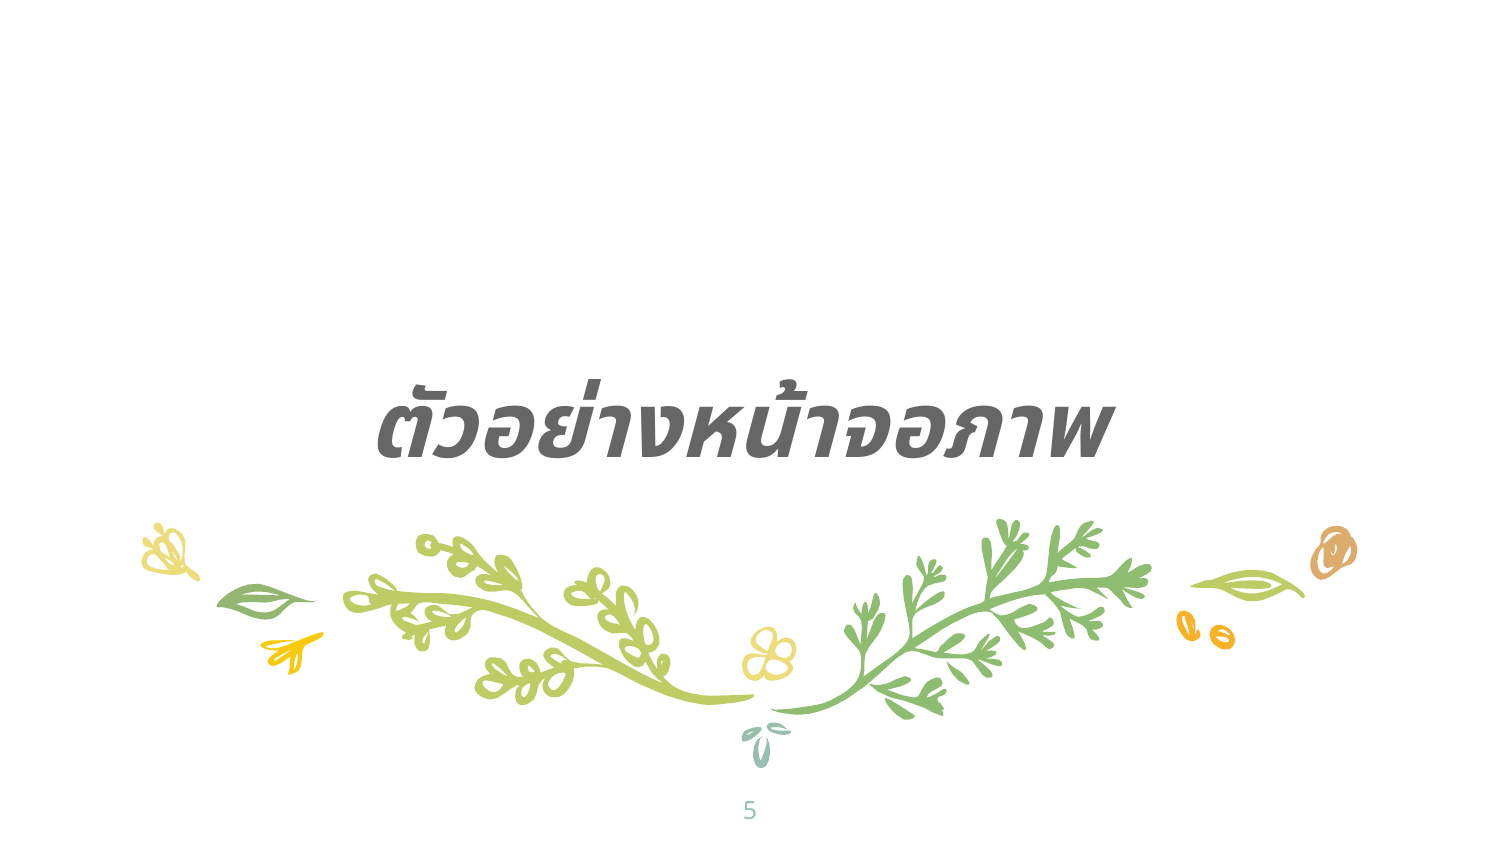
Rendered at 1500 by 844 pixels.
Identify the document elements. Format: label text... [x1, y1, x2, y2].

slide_number 5 [705, 779, 795, 844]
list ตัวอย่างหน้าจอภาพ [316, 315, 1184, 491]
